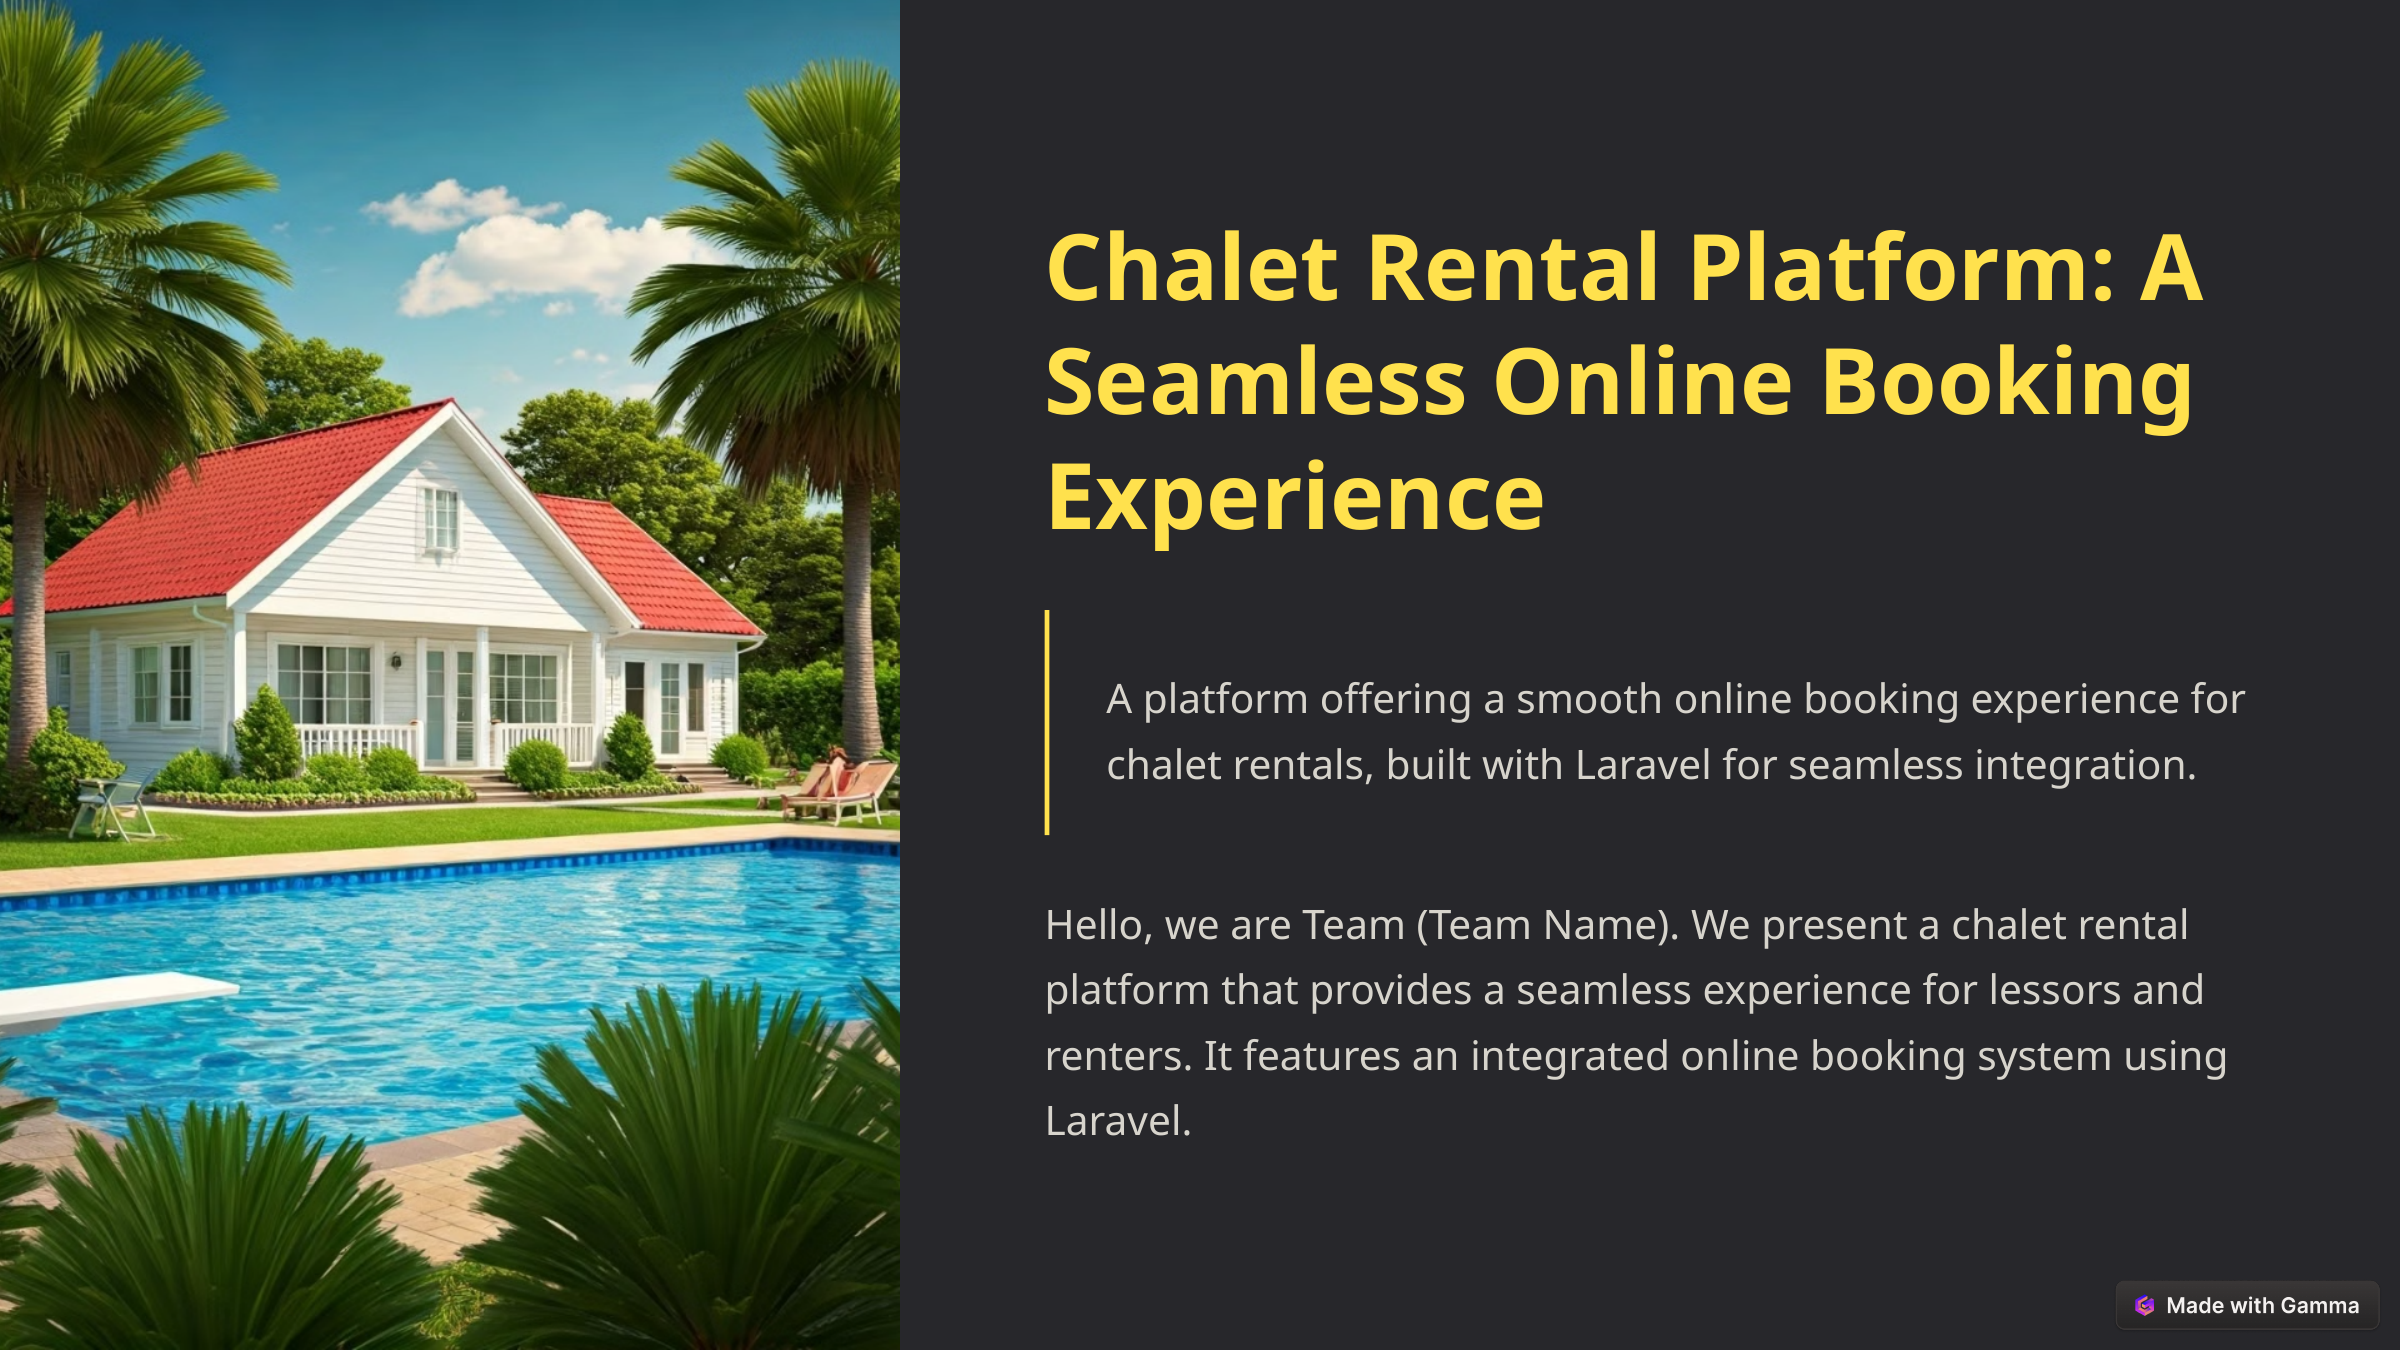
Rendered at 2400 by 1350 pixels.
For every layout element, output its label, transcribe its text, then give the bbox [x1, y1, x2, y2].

text_box [1044, 610, 1050, 836]
text_box Chalet Rental Platform: A Seamless Online Booking Experience [1044, 204, 2256, 549]
text_box A platform offering a smooth online booking experience for chalet rentals, built with Laravel for seamless integration. [1106, 656, 2256, 789]
picture [2106, 1271, 2389, 1339]
picture [0, 0, 900, 1350]
text_box Hello, we are Team (Team Name). We present a chalet rental platform that provides a seamless experience for lessors and renters. It features an integrated online booking system using Laravel. [1044, 881, 2256, 1146]
